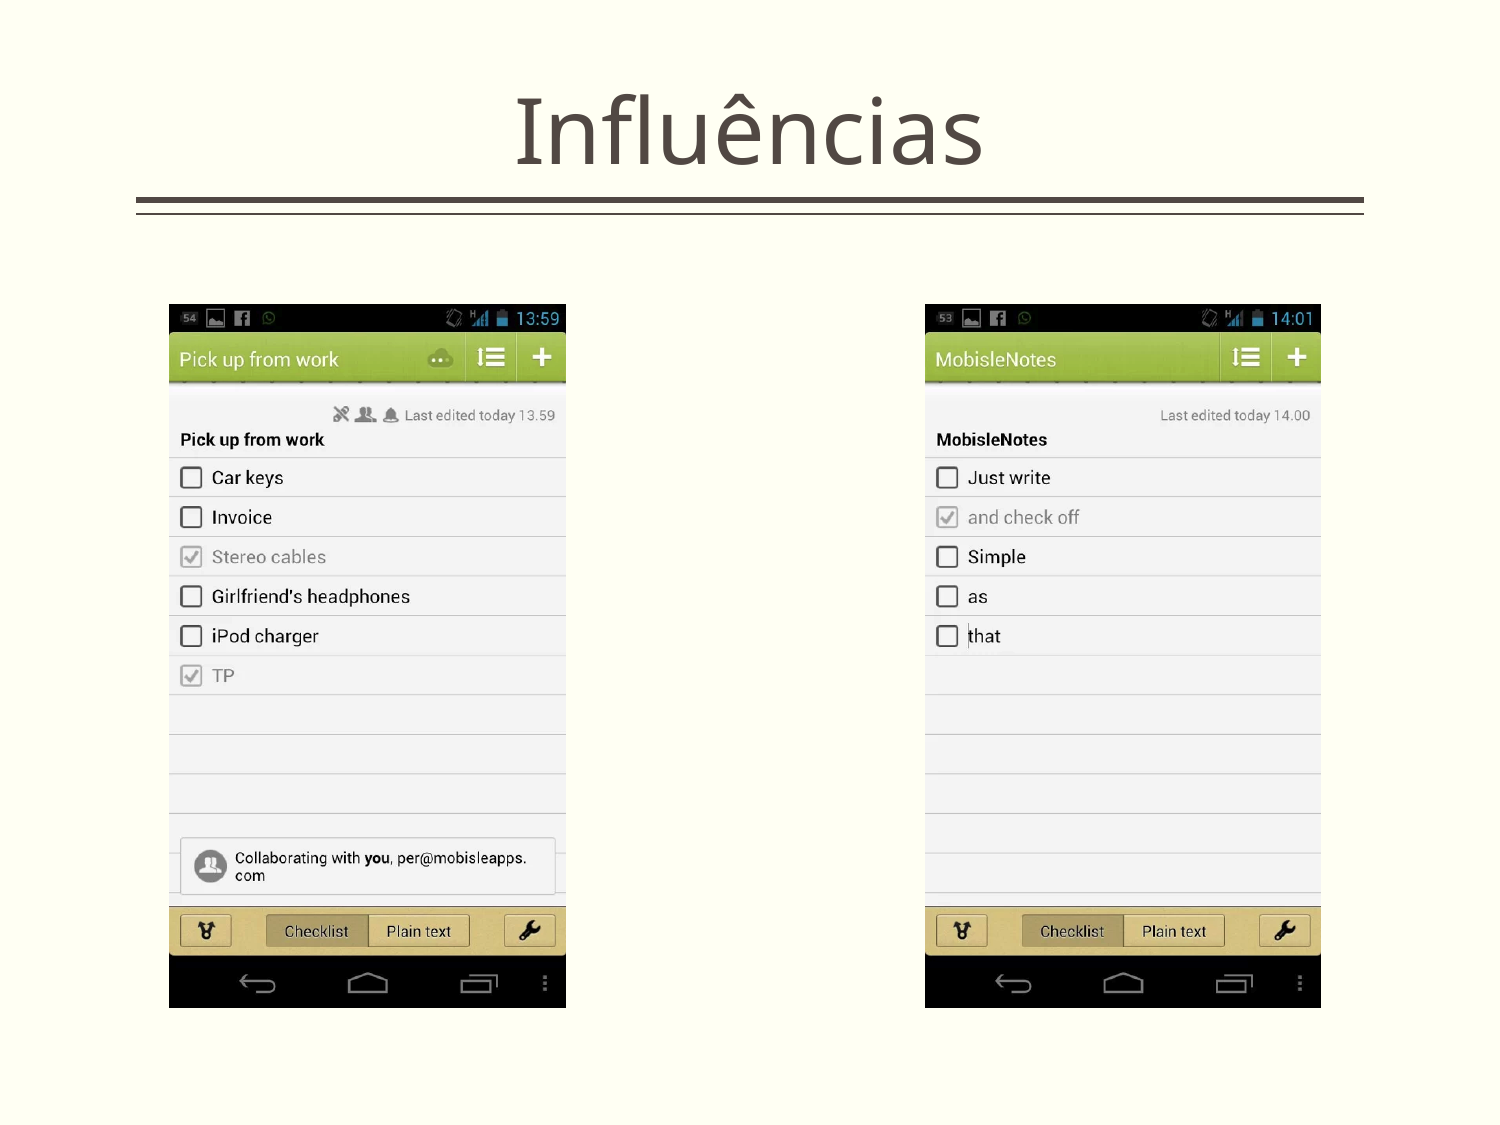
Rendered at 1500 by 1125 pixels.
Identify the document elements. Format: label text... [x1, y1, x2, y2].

picture [169, 304, 566, 1008]
picture [925, 304, 1321, 1008]
title Influências [135, 12, 1364, 193]
